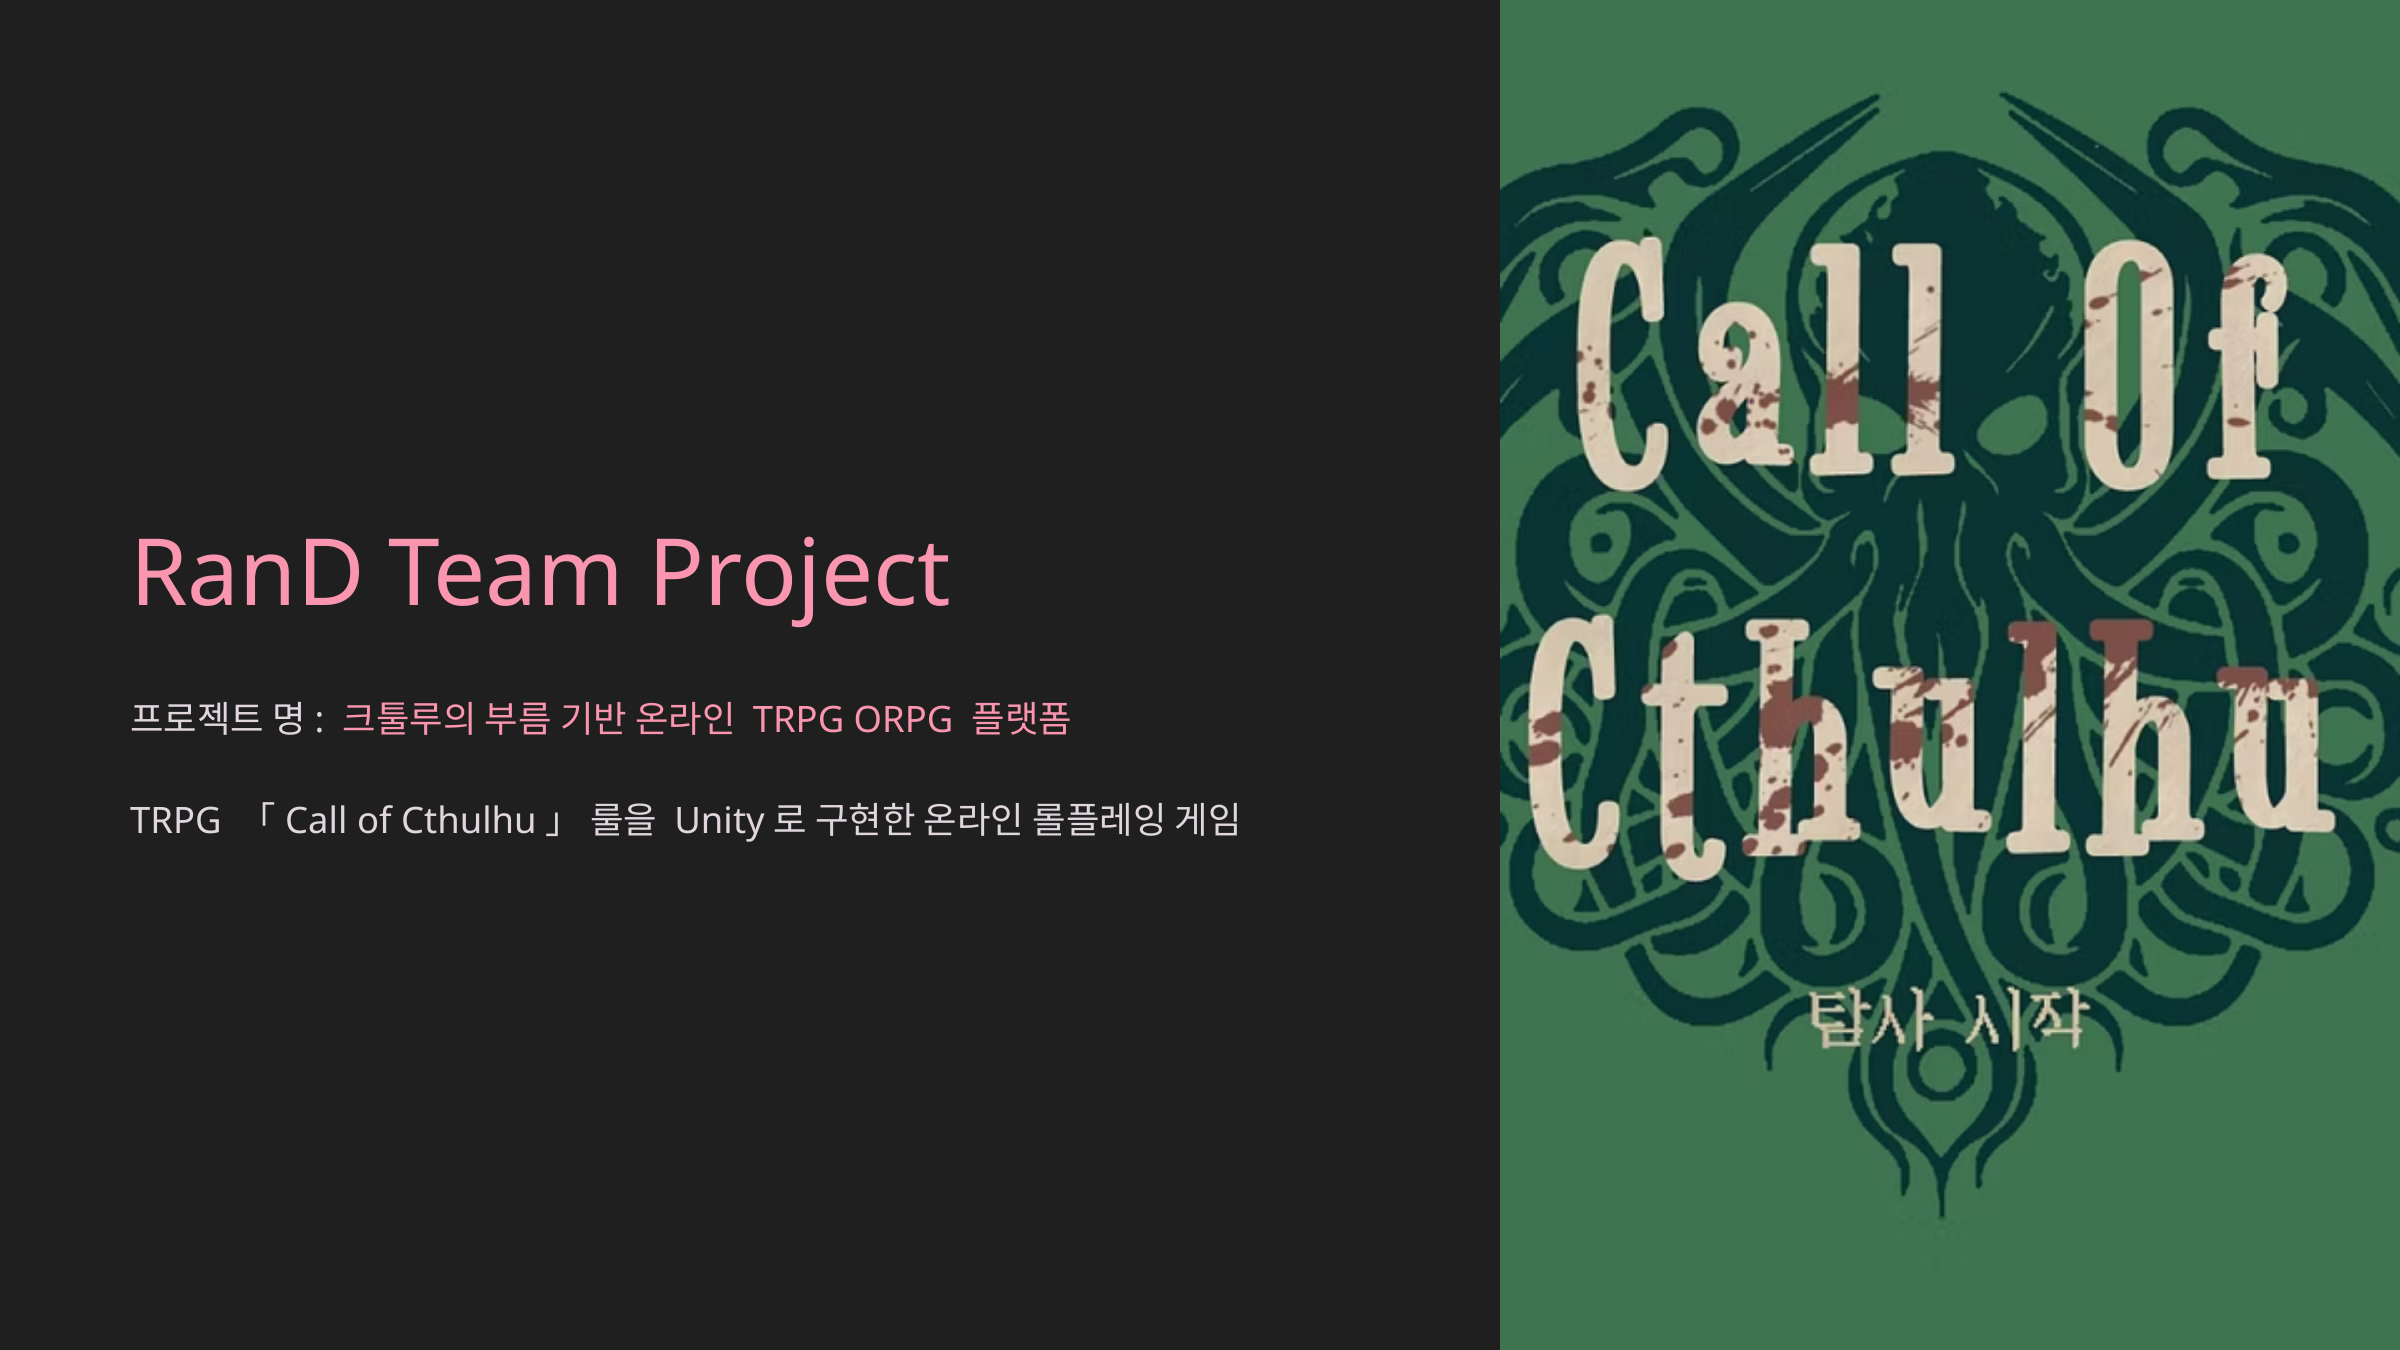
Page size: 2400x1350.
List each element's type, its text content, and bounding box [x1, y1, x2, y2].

text_box TRPG 「Call of Cthulhu」 룰을 Unity로 구현한 온라인 롤플레잉 게임 [130, 781, 1370, 842]
text_box 프로젝트 명: 크툴루의 부름 기반 온라인 TRPG ORPG 플랫폼 [130, 680, 1370, 740]
text_box RanD Team Project [130, 508, 1061, 625]
picture [1499, 0, 2400, 1350]
